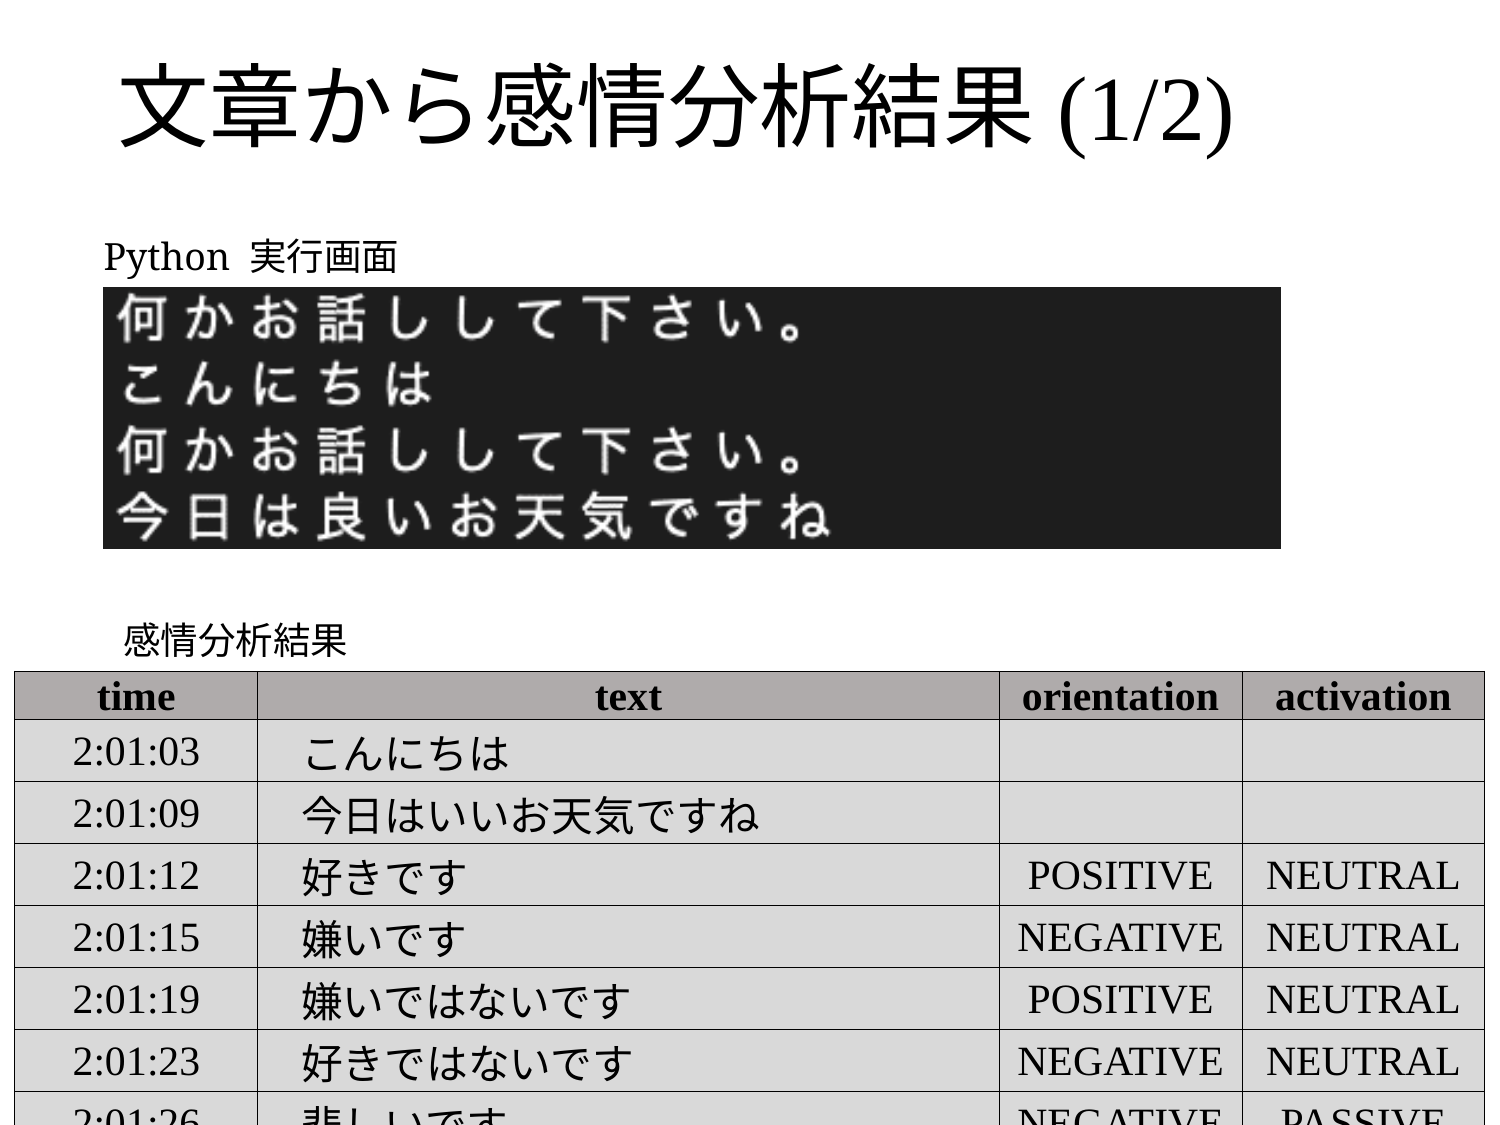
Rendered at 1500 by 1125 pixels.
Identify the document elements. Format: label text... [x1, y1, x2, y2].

table_cell 嫌いです [258, 906, 999, 967]
picture [103, 286, 1281, 549]
table_cell NEUTRAL [1243, 1030, 1484, 1091]
table_cell NEGATIVE [1000, 1030, 1242, 1091]
table_cell 今日はいいお天気ですね [258, 782, 999, 843]
table_cell こんにちは [258, 720, 999, 781]
table_cell 2:01:03 [15, 720, 257, 781]
table_cell 嫌いではないです [258, 968, 999, 1029]
table_cell 2:01:09 [15, 782, 257, 843]
table_cell 2:01:15 [15, 906, 257, 967]
table_cell [1000, 720, 1242, 781]
table_header orientation [1000, 672, 1242, 719]
table_header text [258, 672, 999, 719]
table_cell NEUTRAL [1243, 906, 1484, 967]
table_cell [1243, 720, 1484, 781]
table_cell 2:01:26 [15, 1092, 257, 1125]
table_cell [1243, 782, 1484, 843]
table_cell 2:01:12 [15, 844, 257, 905]
table_cell PASSIVE [1243, 1092, 1484, 1125]
text_box 感情分析結果 [108, 609, 364, 670]
table_header activation [1243, 672, 1484, 719]
table_cell 好きではないです [258, 1030, 999, 1091]
table_cell NEUTRAL [1243, 844, 1484, 905]
table_cell [1000, 782, 1242, 843]
table_cell NEUTRAL [1243, 968, 1484, 1029]
table_cell POSITIVE [1000, 844, 1242, 905]
table_cell 悲しいです [258, 1092, 999, 1125]
table_cell 2:01:23 [15, 1030, 257, 1091]
table_cell NEGATIVE [1000, 906, 1242, 967]
table_header time [15, 672, 257, 719]
table_cell 好きです [258, 844, 999, 905]
table_cell 2:01:19 [15, 968, 257, 1029]
text_box 文章から感情分析結果(1/2) [103, 53, 1397, 165]
table_cell POSITIVE [1000, 968, 1242, 1029]
table_cell NEGATIVE [1000, 1092, 1242, 1125]
text_box Python 実行画面 [88, 225, 415, 286]
